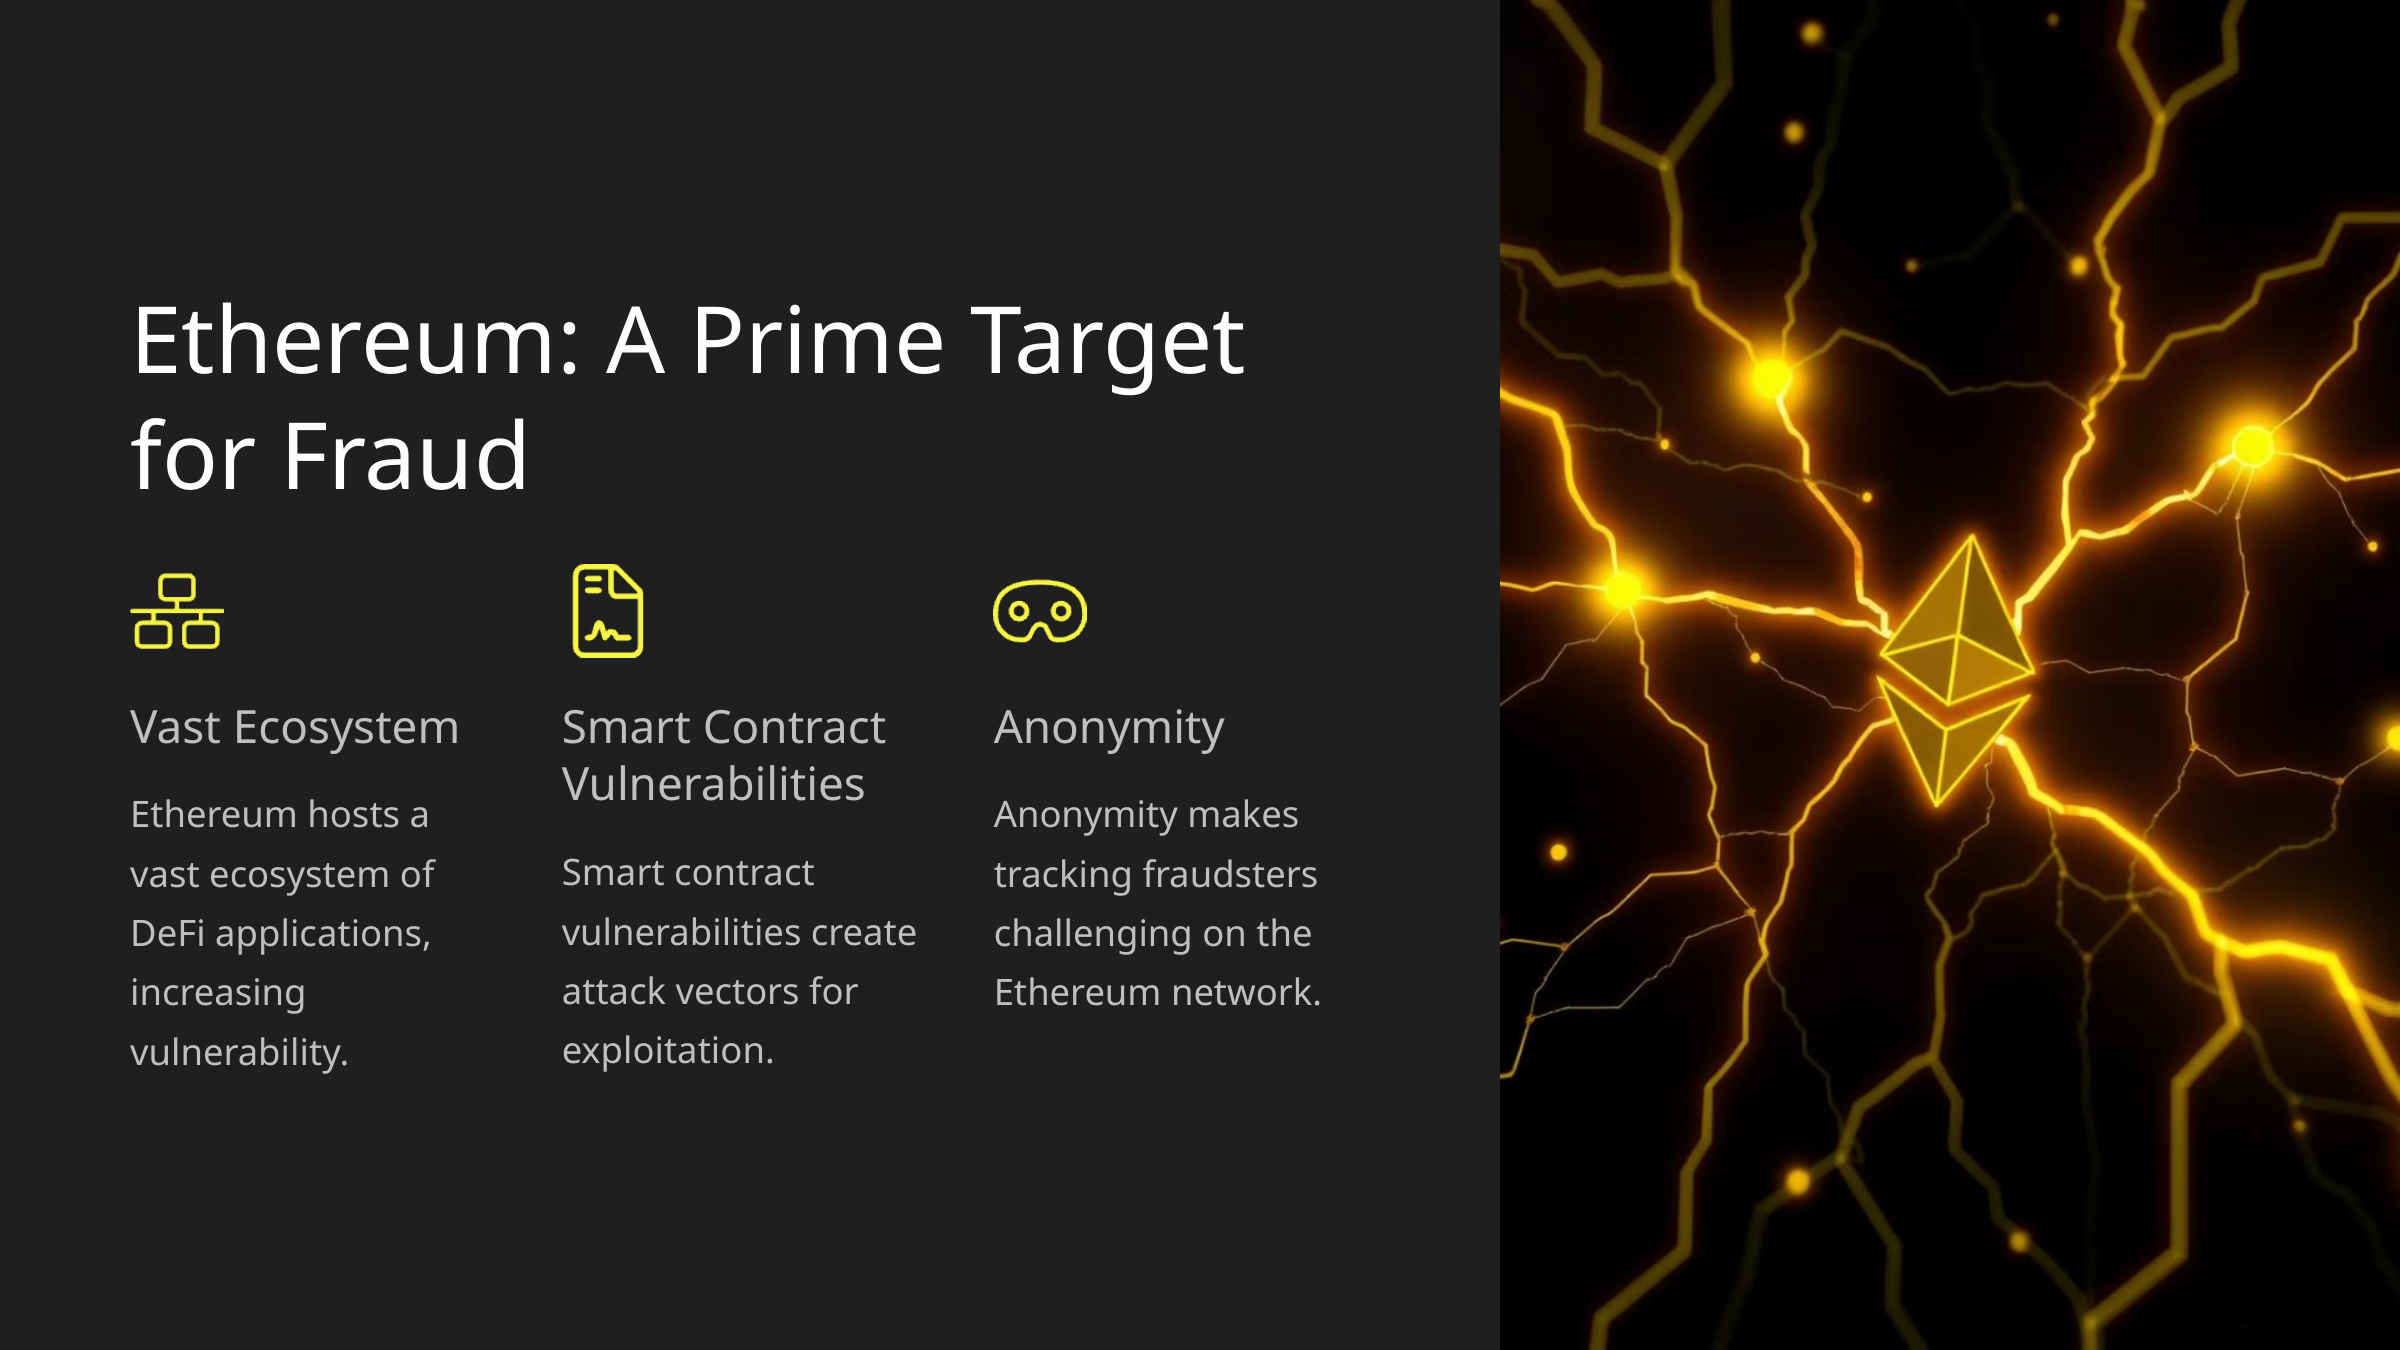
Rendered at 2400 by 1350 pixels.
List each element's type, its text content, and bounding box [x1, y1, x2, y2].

text_box Smart Contract Vulnerabilities [561, 695, 938, 812]
picture [130, 564, 224, 658]
picture [993, 564, 1087, 658]
picture [1499, 0, 2400, 1350]
text_box Ethereum hosts a vast ecosystem of DeFi applications, increasing vulnerability. [130, 775, 507, 1074]
text_box Vast Ecosystem [130, 695, 507, 754]
text_box Ethereum: A Prime Target for Fraud [130, 276, 1370, 510]
picture [561, 564, 655, 658]
text_box Smart contract vulnerabilities create attack vectors for exploitation. [561, 833, 938, 1072]
text_box Anonymity [993, 695, 1370, 754]
text_box Anonymity makes tracking fraudsters challenging on the Ethereum network. [993, 775, 1370, 1014]
